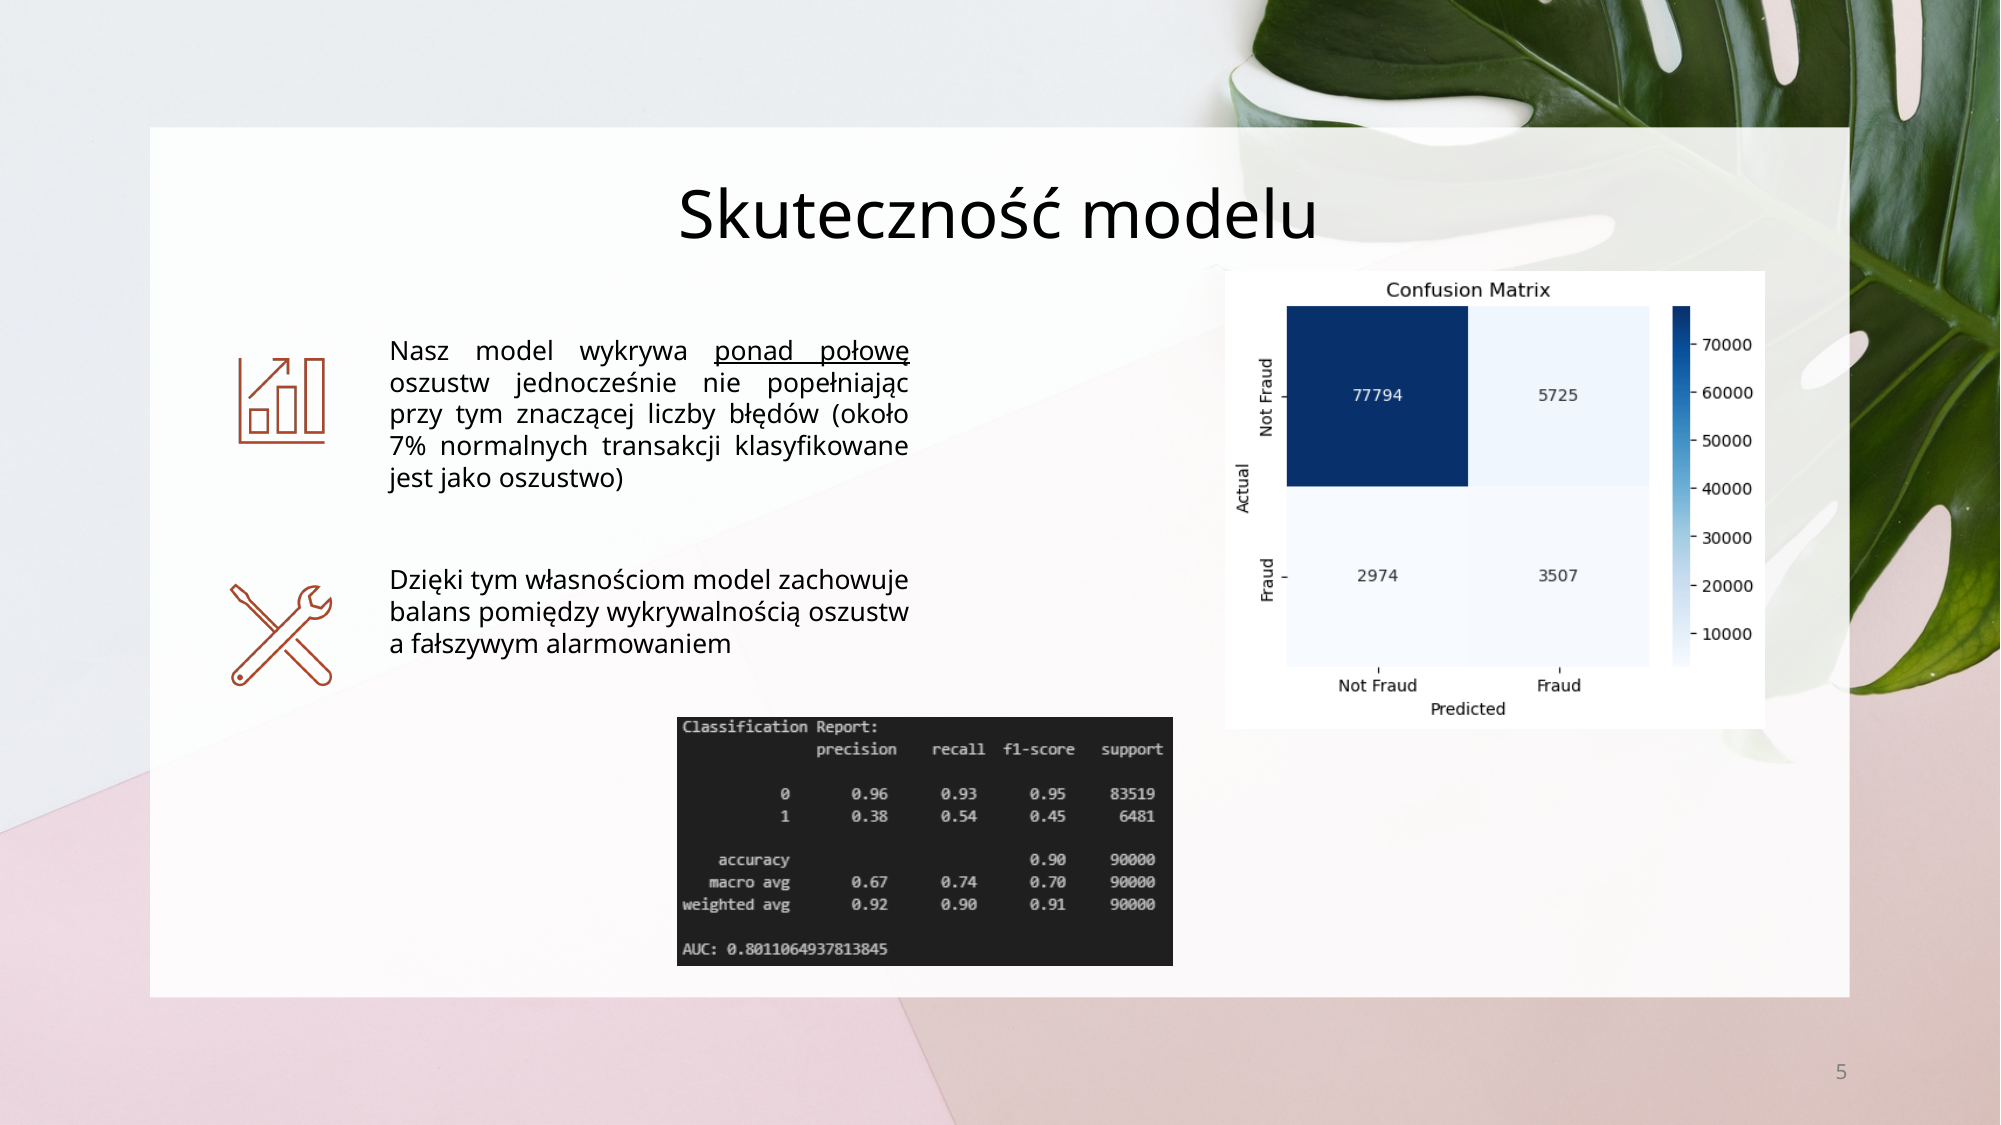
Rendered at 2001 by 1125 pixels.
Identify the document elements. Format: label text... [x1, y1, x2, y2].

title Skuteczność modelu [174, 170, 1825, 264]
list Nasz model wykrywa ponad połowę oszustw jednocześnie nie popełniając przy tym znaczącej liczby błędów (około 7% normalnych transakcji klasyfikowane jest jako oszustwo) Dzięki tym własnościom model zachowuje balans pomiędzy wykrywalnością oszustw a fałszywym alarmowaniem [374, 326, 925, 699]
slide_number 5 [1412, 1042, 1863, 1103]
picture [0, 0, 2000, 1125]
